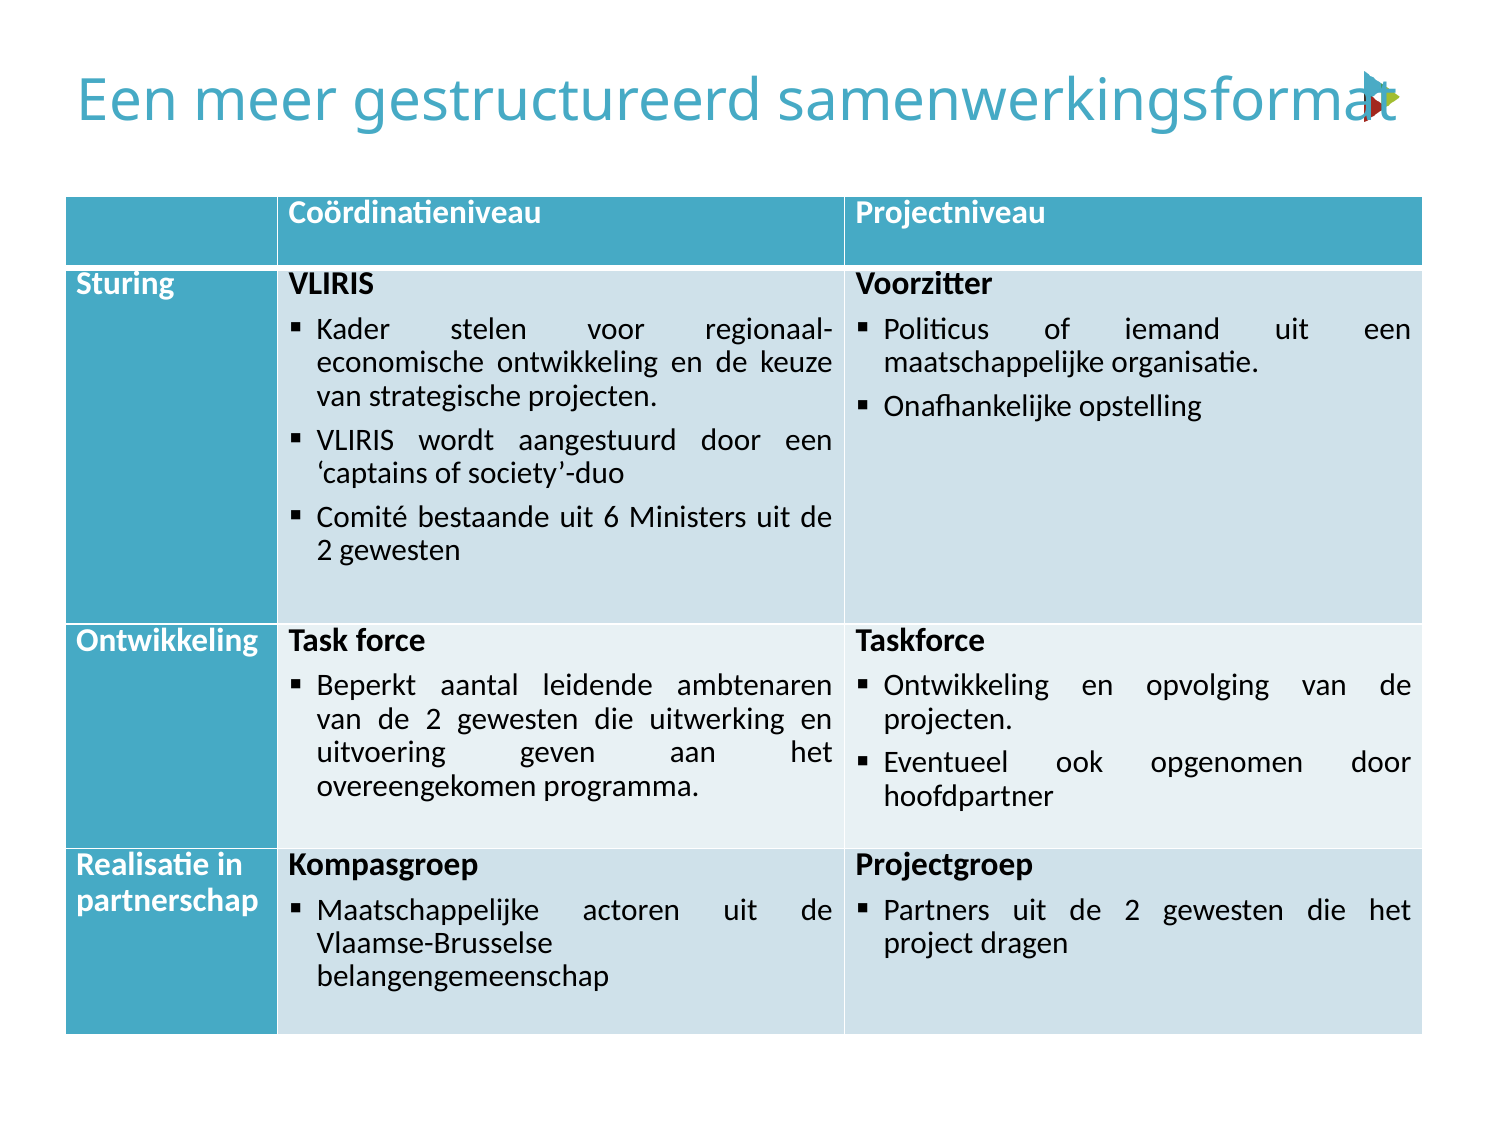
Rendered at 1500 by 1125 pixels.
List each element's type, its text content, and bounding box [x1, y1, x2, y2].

table_cell Realisatie in partnerschap [66, 849, 277, 1034]
table_cell VLIRIS Kader stelen voor regionaal-economische ontwikkeling en de keuze van strategische projecten. VLIRIS wordt aangestuurd door een ‘captains of society’-duo Comité bestaande uit 6 Ministers uit de 2 gewesten [278, 271, 844, 623]
table_cell Ontwikkeling [66, 625, 277, 848]
table_cell Sturing [66, 271, 277, 623]
text_box Een meer gestructureerd samenwerkingsformat [62, 54, 1500, 250]
table_header [66, 197, 277, 265]
table_cell Voorzitter Politicus of iemand uit een maatschappelijke organisatie. Onafhankelijke opstelling [845, 271, 1422, 623]
table_header Coördinatieniveau [278, 197, 844, 265]
table_header Projectniveau [845, 197, 1422, 265]
table_cell Task force Beperkt aantal leidende ambtenaren van de 2 gewesten die uitwerking en uitvoering geven aan het overeengekomen programma. [278, 625, 844, 848]
table_cell Taskforce Ontwikkeling en opvolging van de projecten. Eventueel ook opgenomen door hoofdpartner [845, 625, 1422, 848]
table_cell Projectgroep Partners uit de 2 gewesten die het project dragen [845, 849, 1422, 1034]
table_cell Kompasgroep Maatschappelijke actoren uit de Vlaamse-Brusselse belangengemeenschap [278, 849, 844, 1034]
